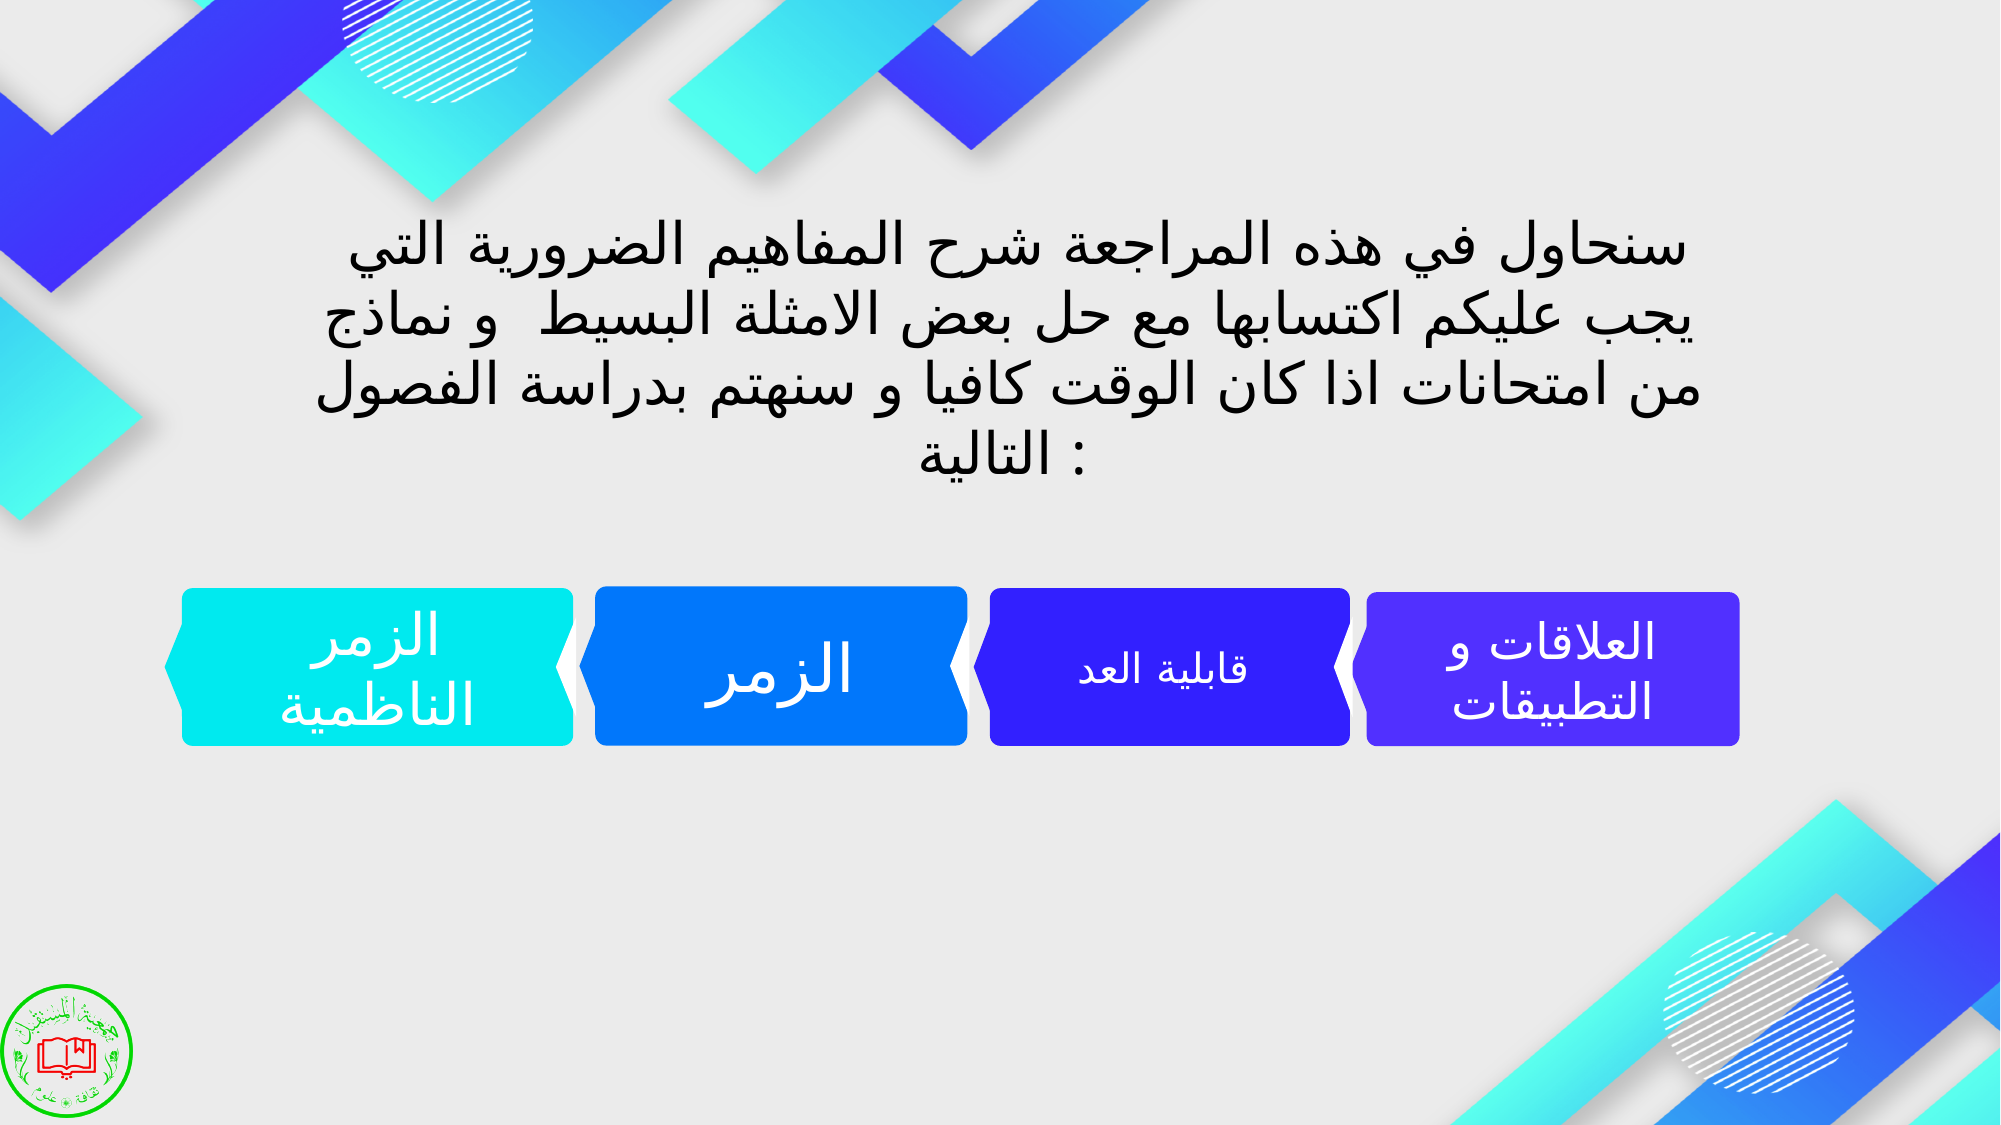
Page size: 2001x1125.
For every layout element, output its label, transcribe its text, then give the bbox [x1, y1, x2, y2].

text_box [973, 588, 1353, 746]
picture [0, 0, 2001, 1125]
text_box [164, 588, 577, 746]
text_box سنحاول في هذه المراجعة شرح المفاهيم الضرورية التي يجب عليكم اكتسابها مع حل بعض الامثلة البسيط و نماذج من امتحانات اذا كان الوقت كافيا و سنهتم بدراسة الفصول التالية : [295, 198, 1724, 494]
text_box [579, 587, 970, 745]
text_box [1349, 592, 1740, 747]
